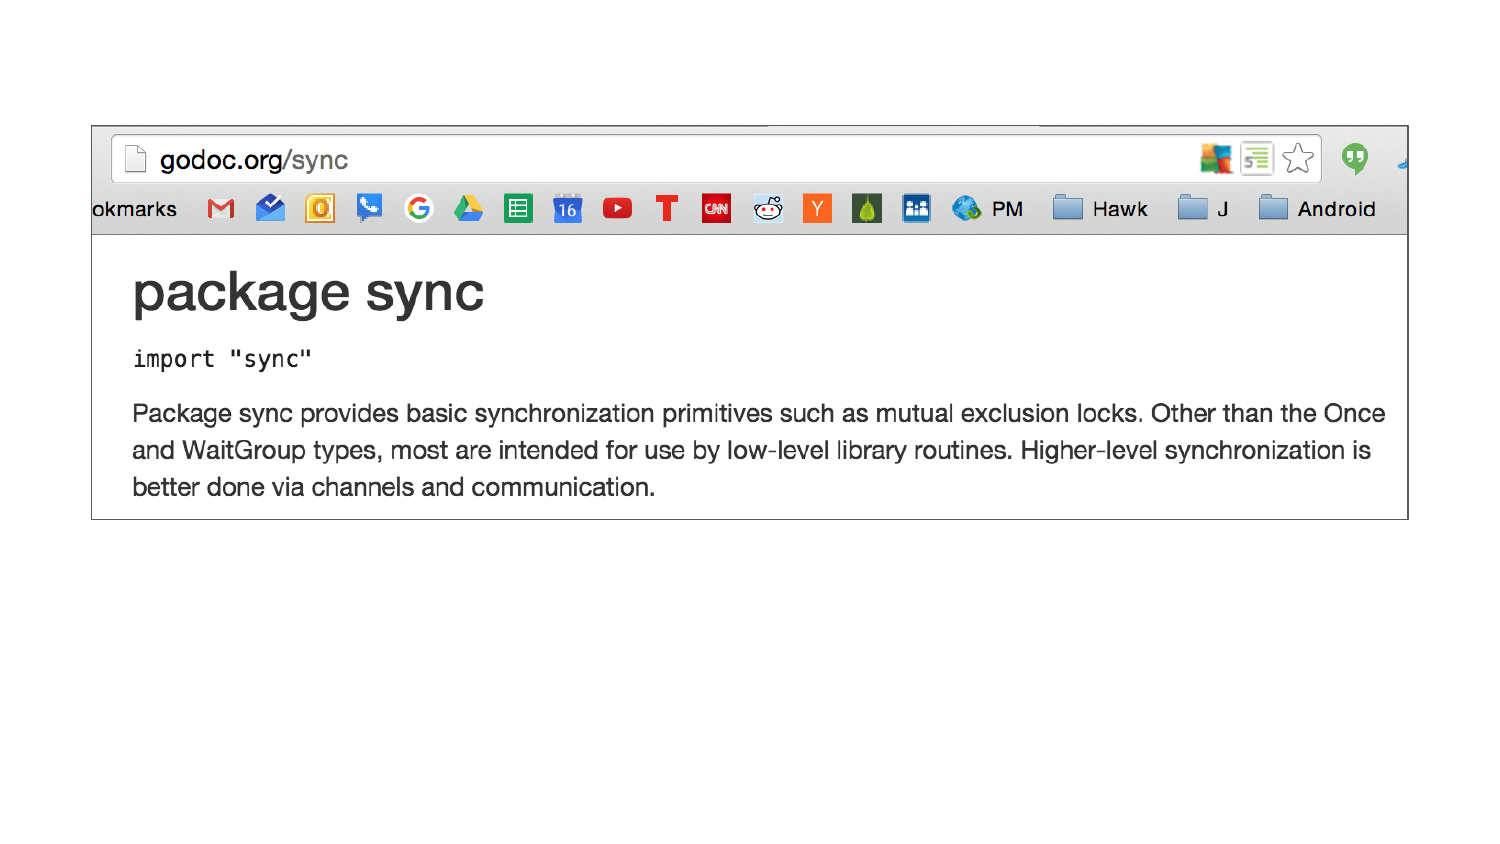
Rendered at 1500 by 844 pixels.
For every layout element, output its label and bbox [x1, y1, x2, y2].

picture [92, 126, 1408, 520]
